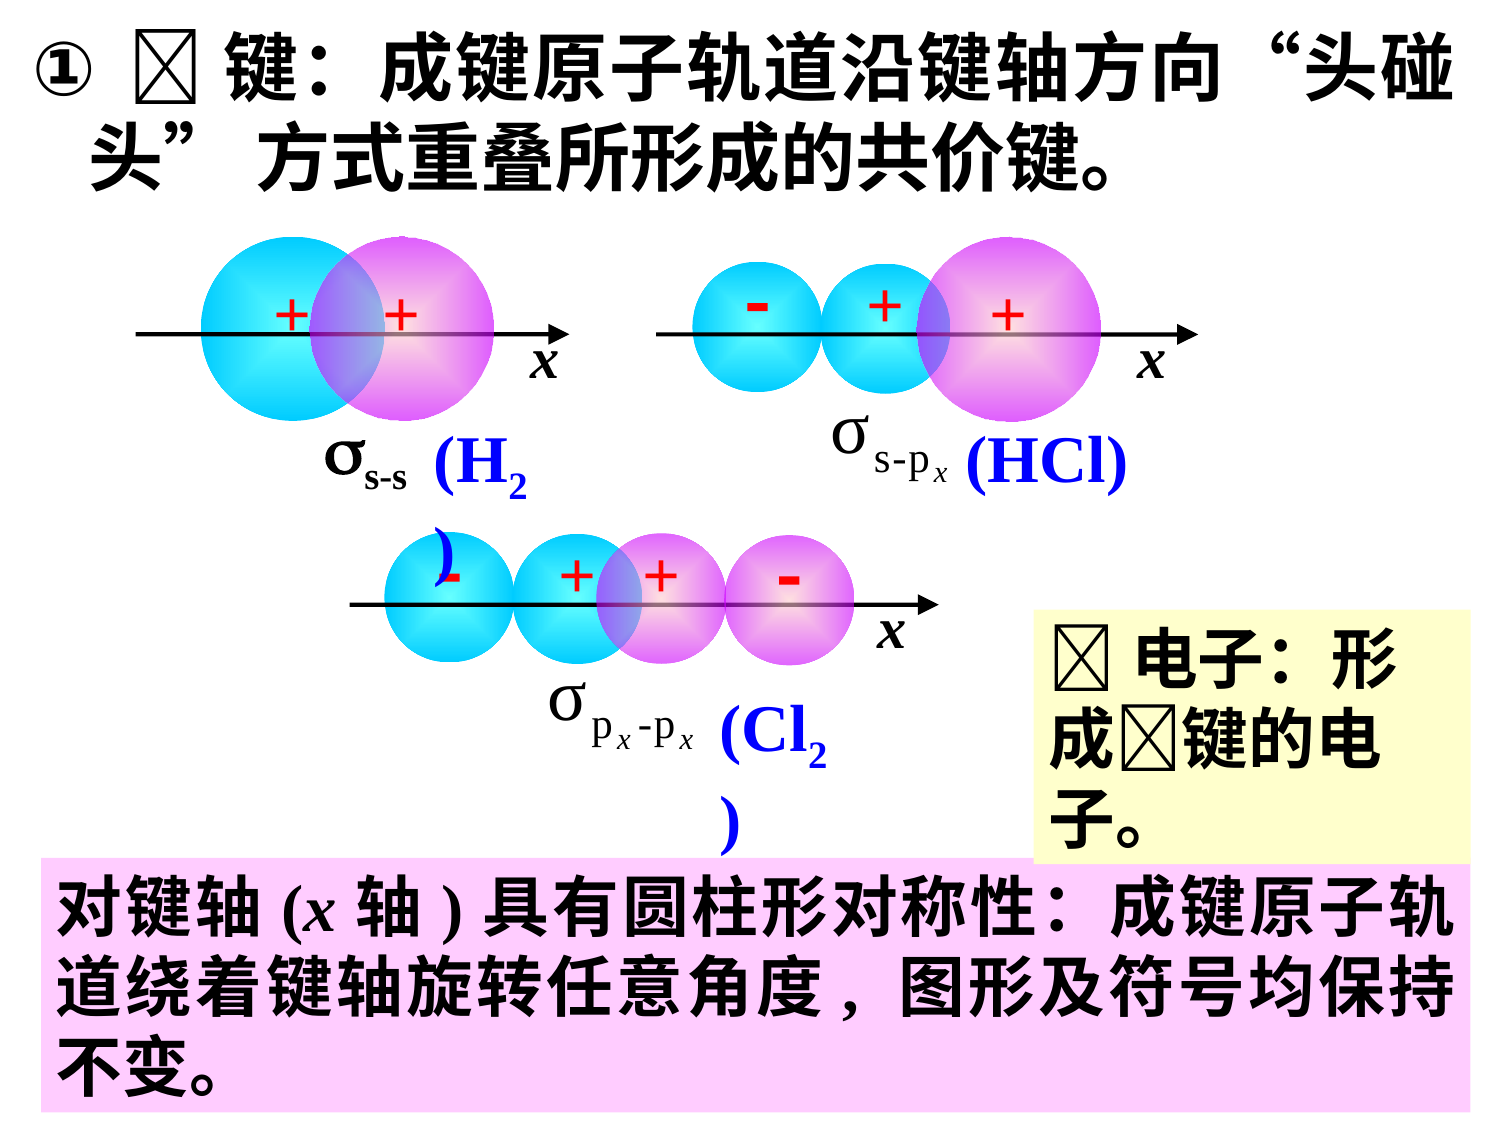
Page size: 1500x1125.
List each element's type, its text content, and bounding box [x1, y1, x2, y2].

text_box (Cl2) [704, 764, 847, 864]
text_box 电子：形成键的电子。 [1033, 609, 1471, 865]
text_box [135, 236, 1199, 764]
text_box 键：成键原子轨道沿键轴方向“头碰头” 方式重叠所形成的共价键。 [17, 12, 1471, 208]
text_box 对键轴(x轴)具有圆柱形对称性：成键原子轨道绕着键轴旋转任意角度, 图形及符号均保持不变。 [41, 857, 1471, 1113]
